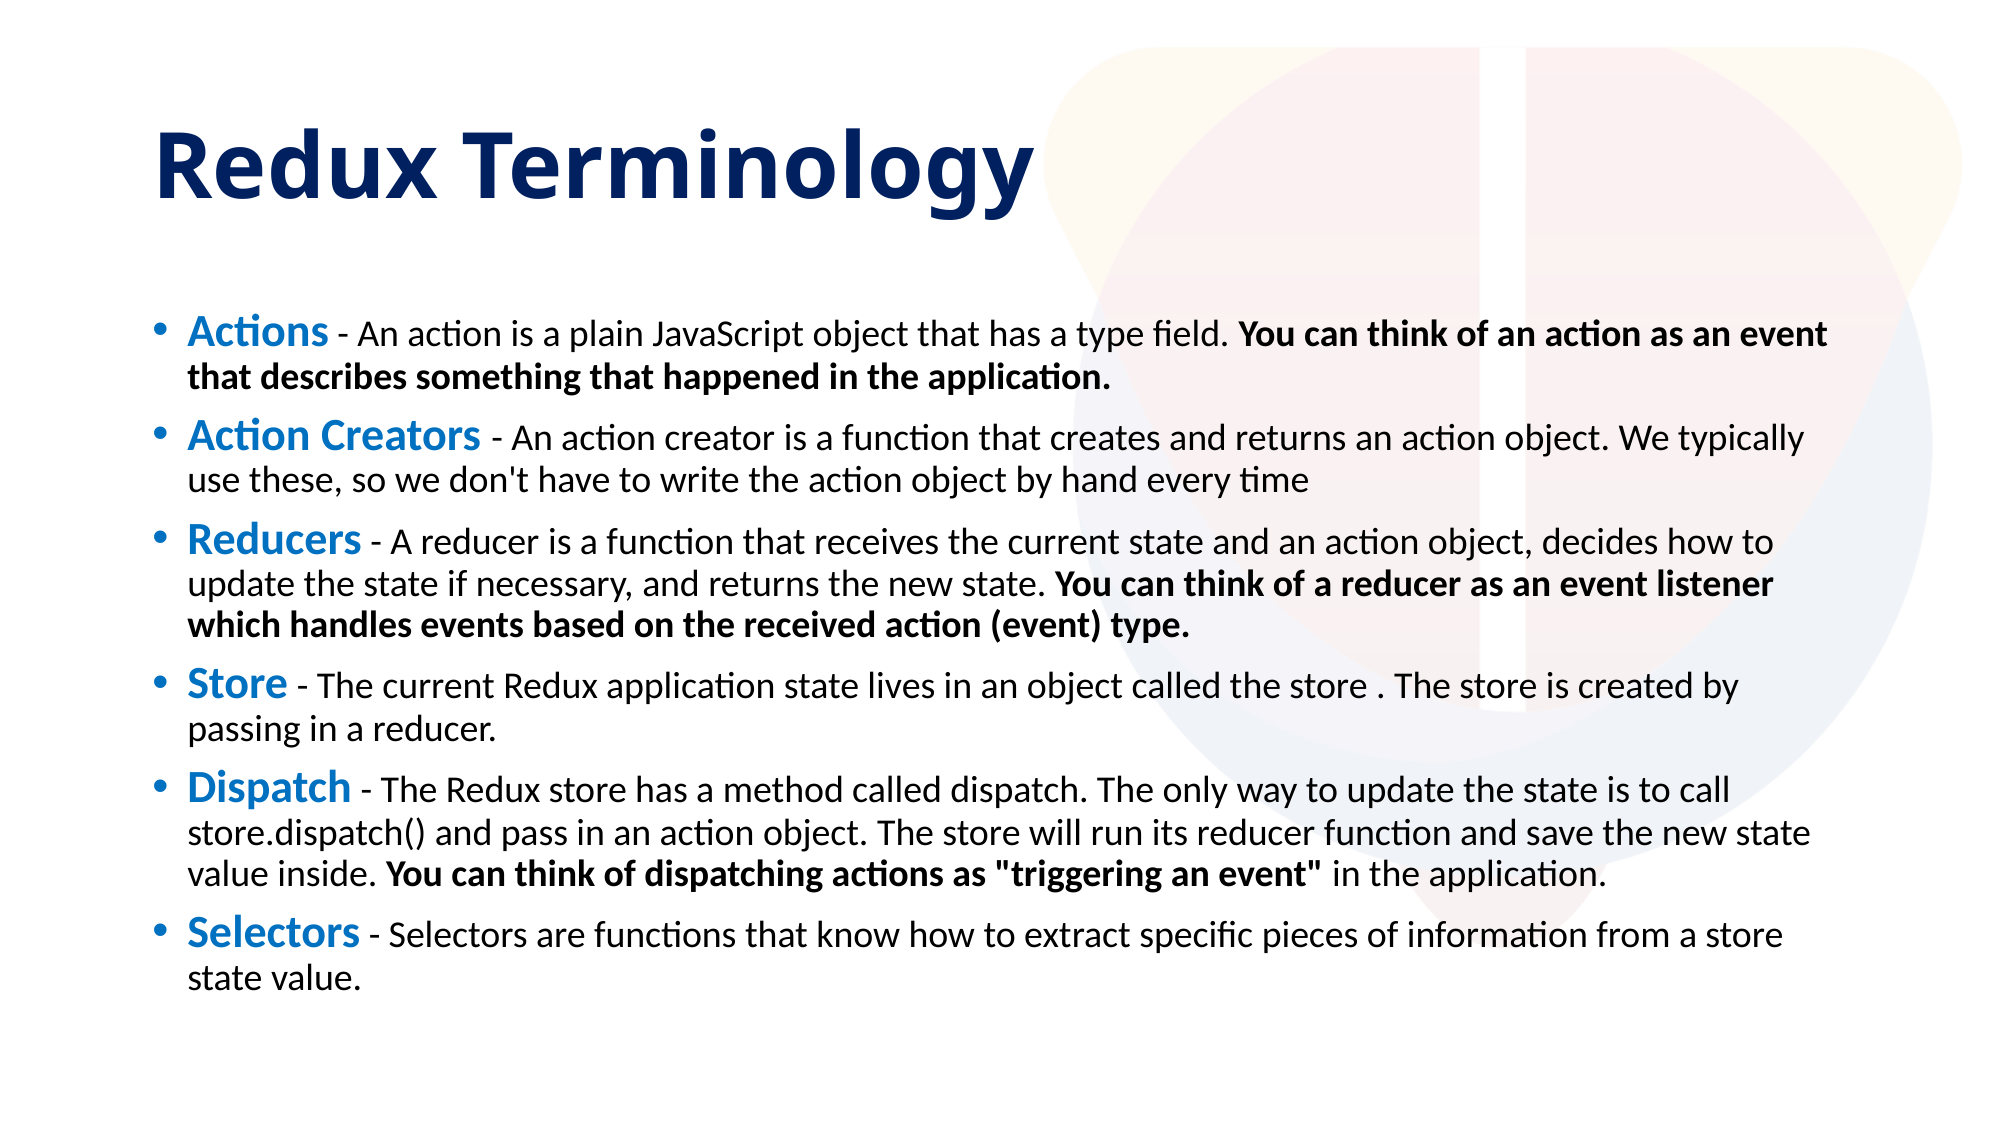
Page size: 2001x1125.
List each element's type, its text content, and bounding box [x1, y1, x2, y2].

list Actions - An action is a plain JavaScript object that has a type field. You can think of an action as an event that describes something that happened in the application. Action Creators - An action creator is a function that creates and returns an action object. We typically use these, so we don't have to write the action object by hand every time Reducers - A reducer is a function that receives the current state and an action object, decides how to update the state if necessary, and returns the new state. You can think of a reducer as an event listener which handles events based on the received action (event) type. Store - The current Redux application state lives in an object called the store . The store is created by passing in a reducer. Dispatch - The Redux store has a method called dispatch. The only way to update the state is to call store.dispatch() and pass in an action object. The store will run its reducer function and save the new state value inside. You can think of dispatching actions as "triggering an event" in the application. Selectors - Selectors are functions that know how to extract specific pieces of information from a store state value. [137, 299, 1863, 1014]
title Redux Terminology [137, 59, 1863, 278]
